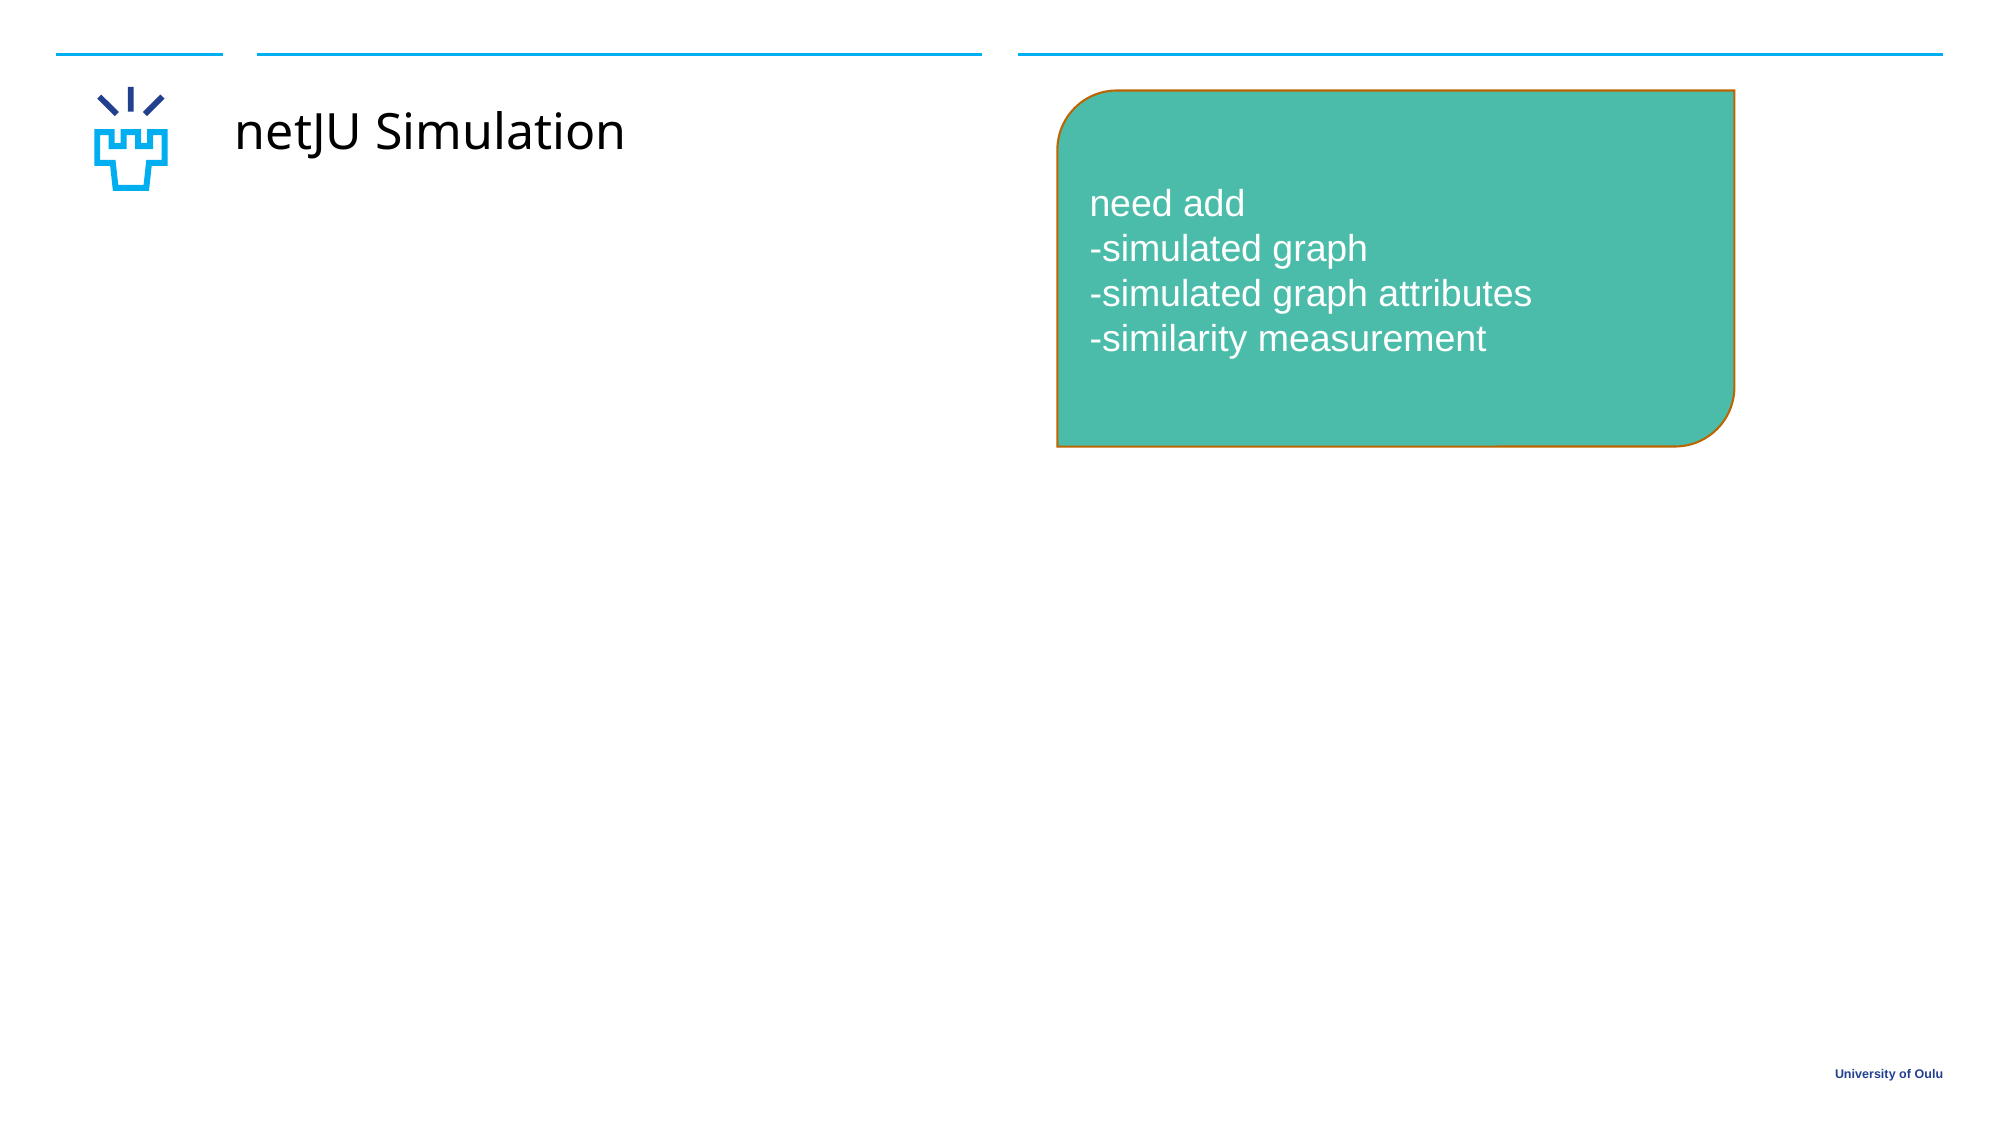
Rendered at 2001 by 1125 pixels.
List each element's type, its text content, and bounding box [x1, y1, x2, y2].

text_box netJU Simulation [220, 92, 1096, 168]
text_box need add -simulated graph -simulated graph attributes -similarity measurement [1056, 89, 1736, 448]
